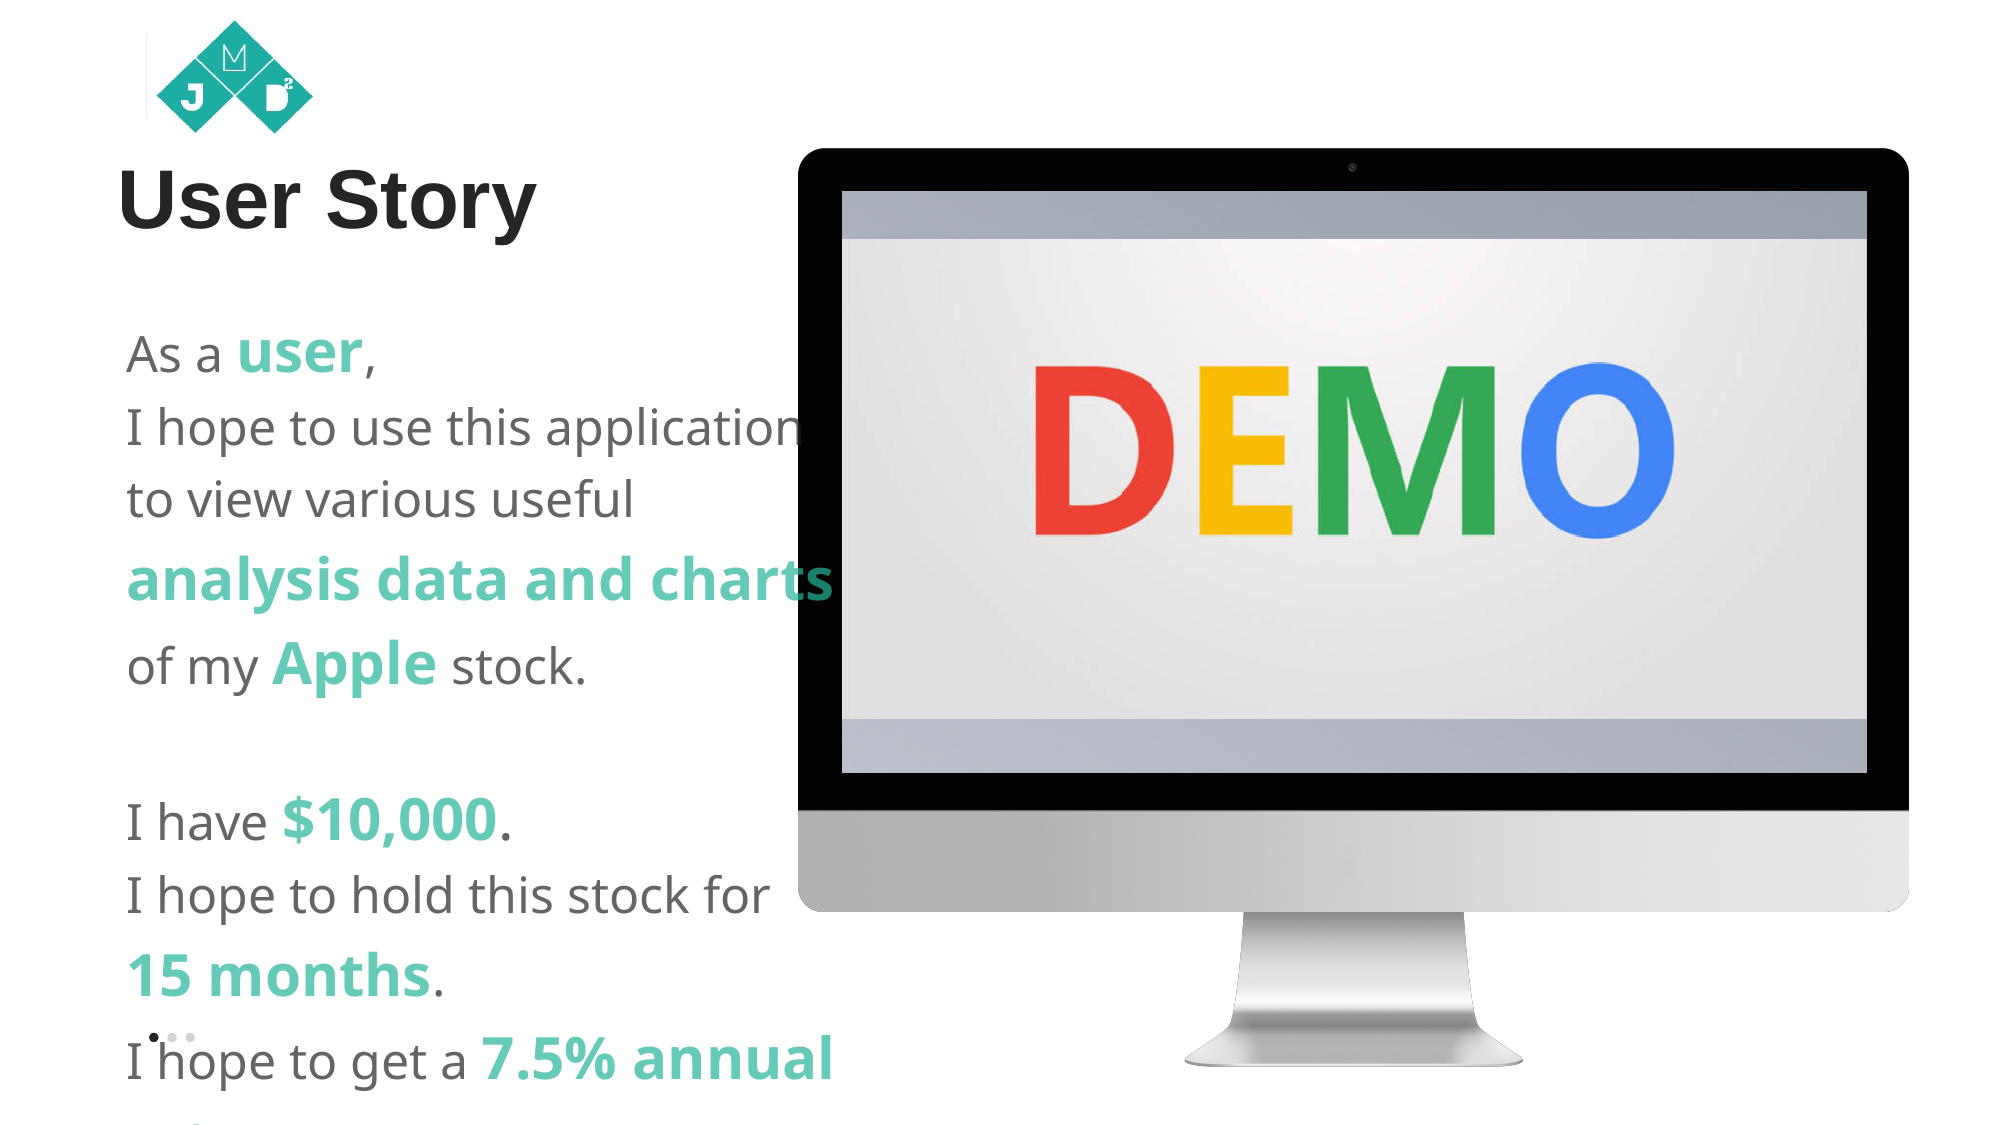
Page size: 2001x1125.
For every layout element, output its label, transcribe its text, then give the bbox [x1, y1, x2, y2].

text_box As a user, I hope to use this application to view various useful analysis data and charts of my Apple stock. I have $10,000. I hope to hold this stock for 15 months. I hope to get a 7.5% annual return [126, 239, 839, 1125]
picture [146, 15, 326, 137]
text_box User Story [102, 149, 1835, 367]
picture [798, 137, 1909, 1071]
